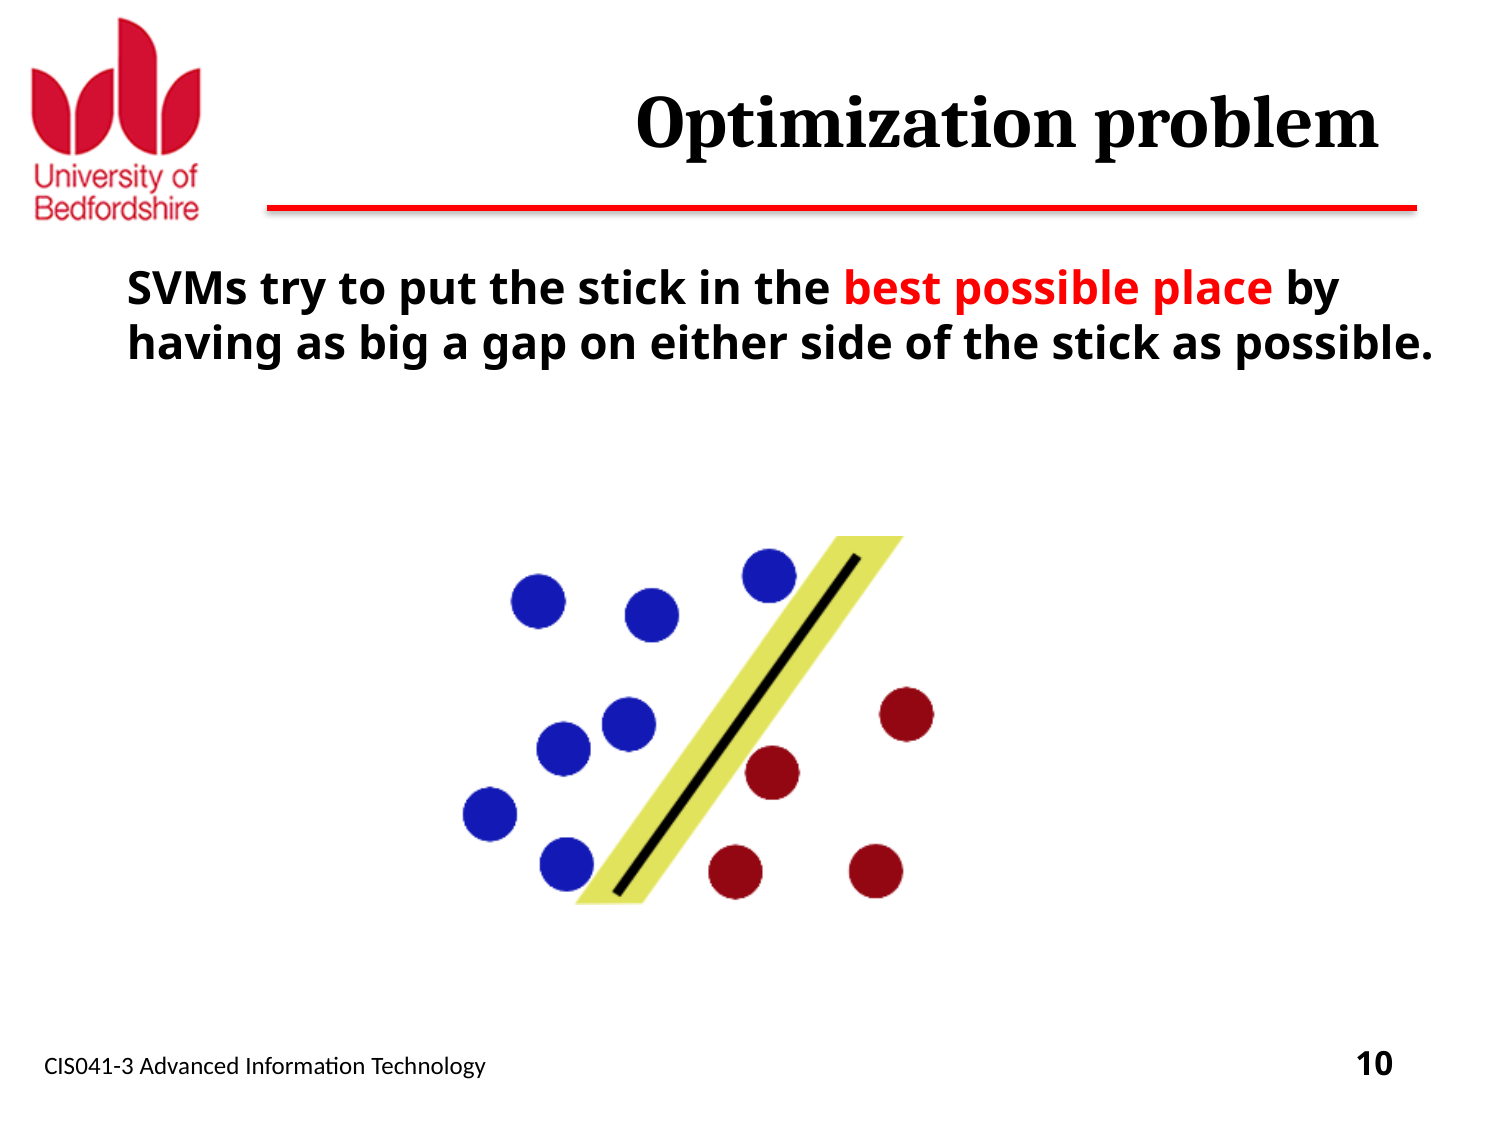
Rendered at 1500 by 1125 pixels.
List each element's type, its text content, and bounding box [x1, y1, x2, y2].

picture [0, 0, 237, 236]
title Optimization problem [262, 61, 1413, 174]
text_box SVMs try to put the stick in the best possible place by having as big a gap on either side of the stick as possible. [112, 251, 1461, 376]
footer CIS041-3 Advanced Information Technology [29, 1035, 514, 1095]
picture [459, 536, 951, 905]
